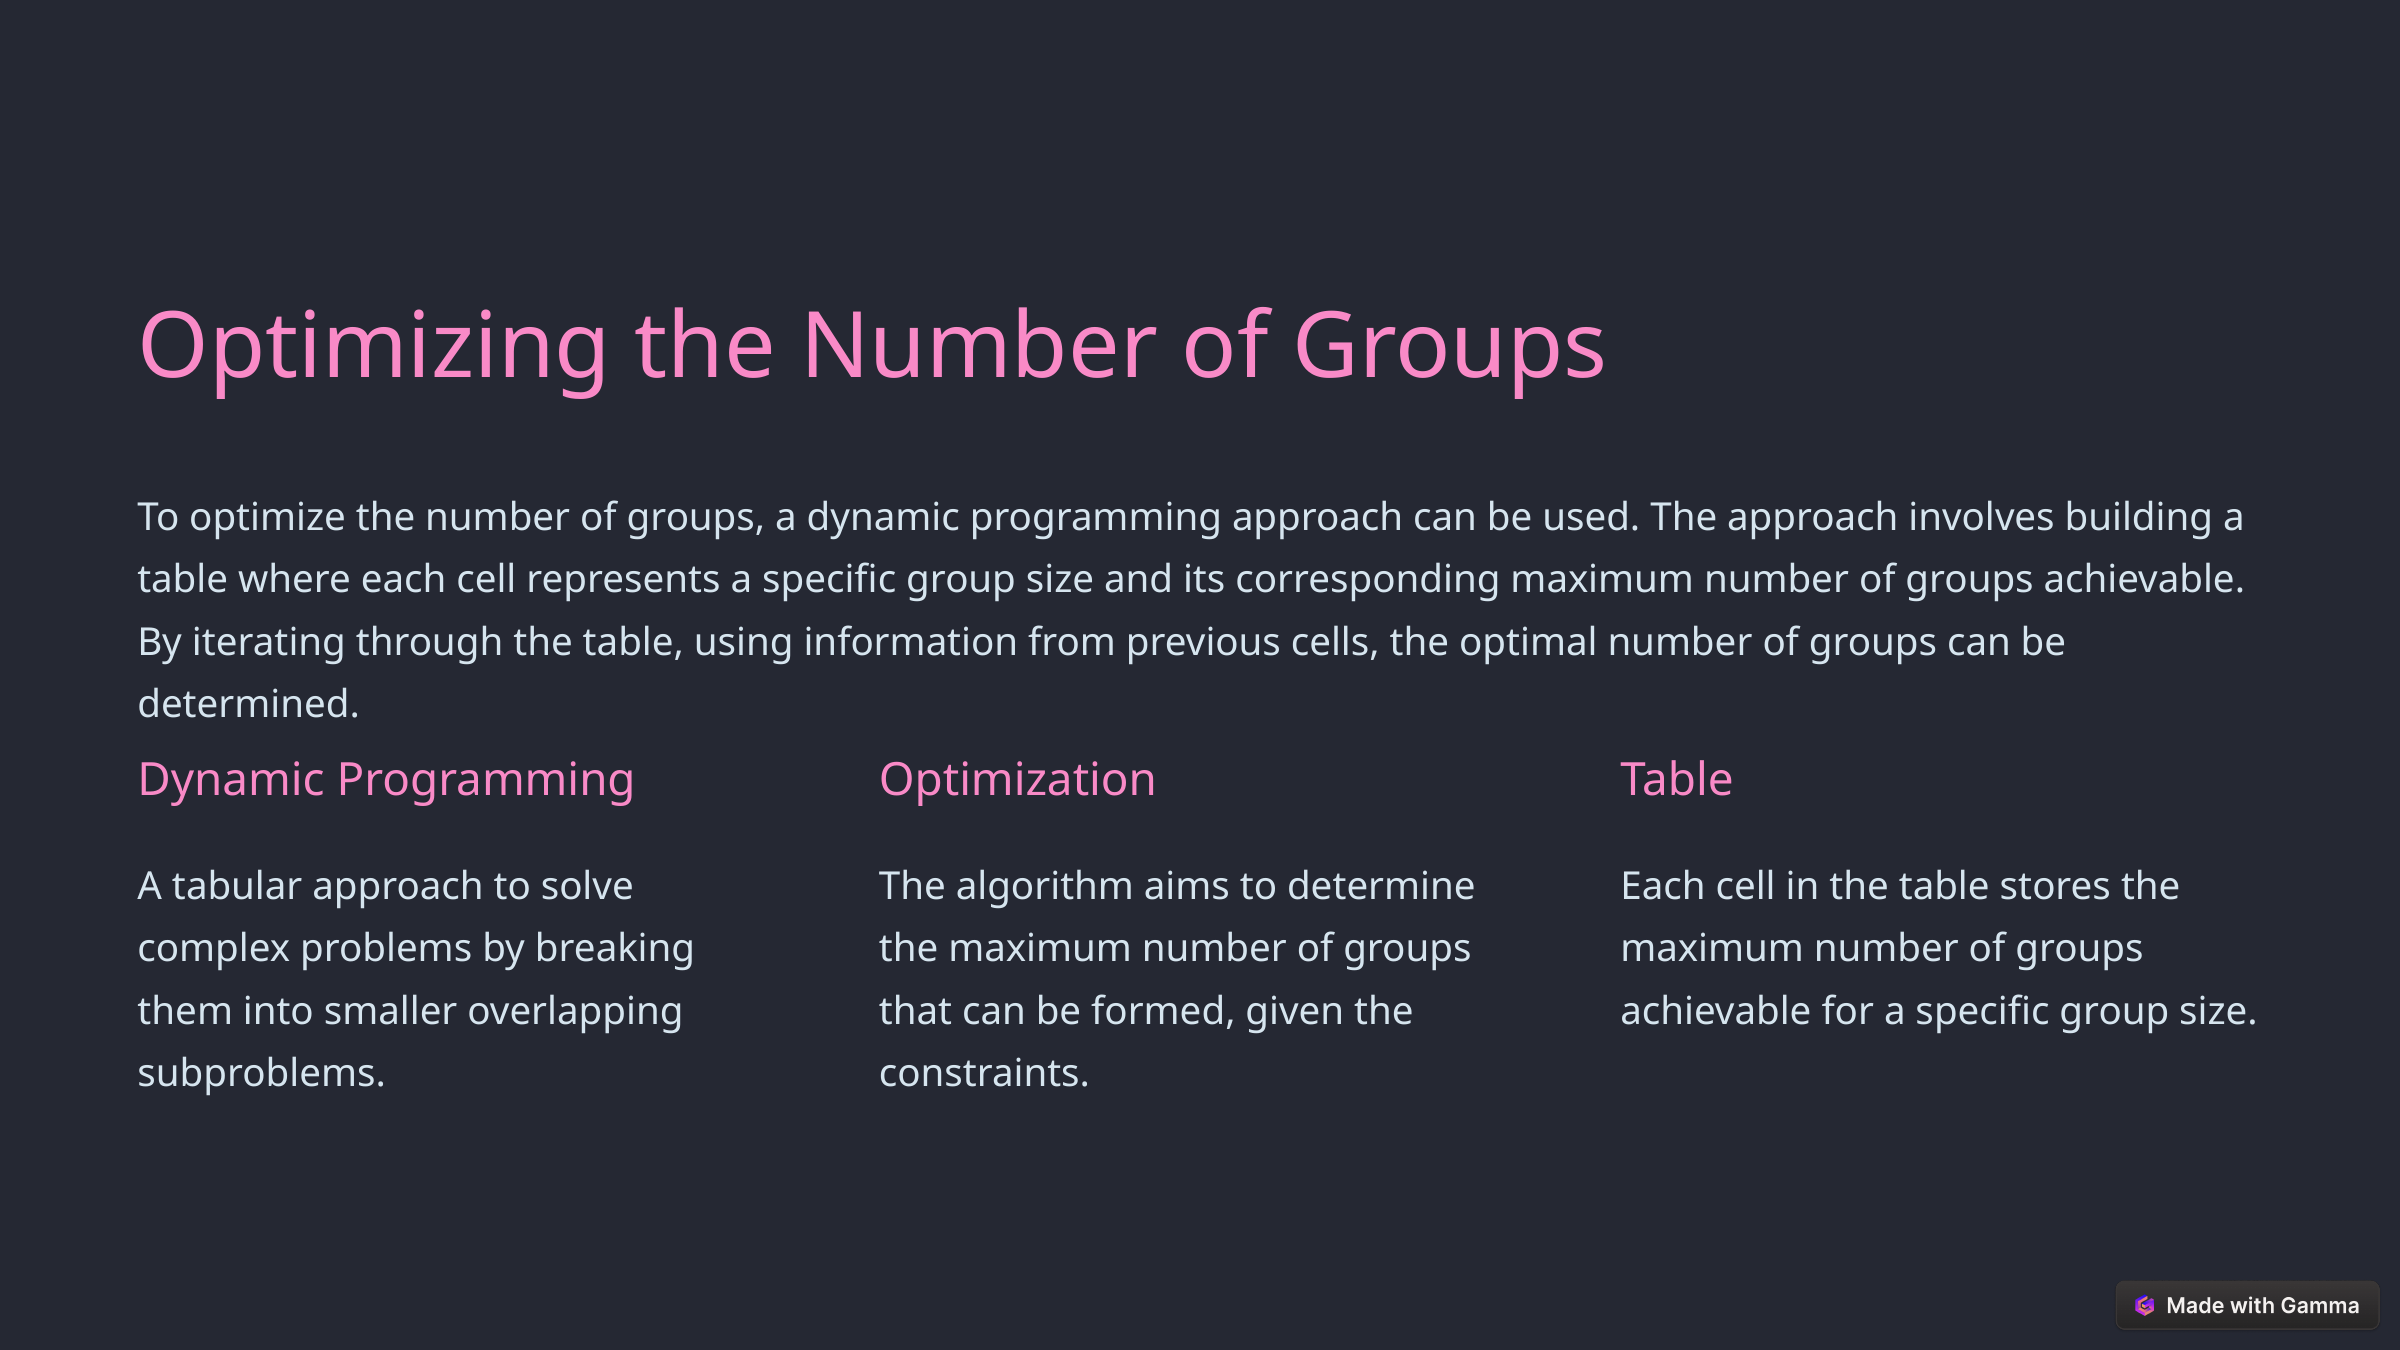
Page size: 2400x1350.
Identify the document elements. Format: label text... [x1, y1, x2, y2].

picture [2106, 1271, 2389, 1339]
text_box Optimization [878, 747, 1341, 806]
text_box Dynamic Programming [137, 747, 632, 806]
text_box Each cell in the table stores the maximum number of groups achievable for a specific group size. [1620, 844, 2265, 1033]
text_box Optimizing the Number of Groups [137, 281, 1609, 398]
text_box A tabular approach to solve complex problems by breaking them into smaller overlapping subproblems. [137, 844, 782, 1033]
text_box The algorithm aims to determine the maximum number of groups that can be formed, given the constraints. [878, 844, 1524, 1033]
text_box To optimize the number of groups, a dynamic programming approach can be used. The approach involves building a table where each cell represents a specific group size and its corresponding maximum number of groups achievable. By iterating through the table, using information from previous cells, the optimal number of groups can be determined. [137, 475, 2263, 665]
text_box Table [1620, 747, 2083, 806]
